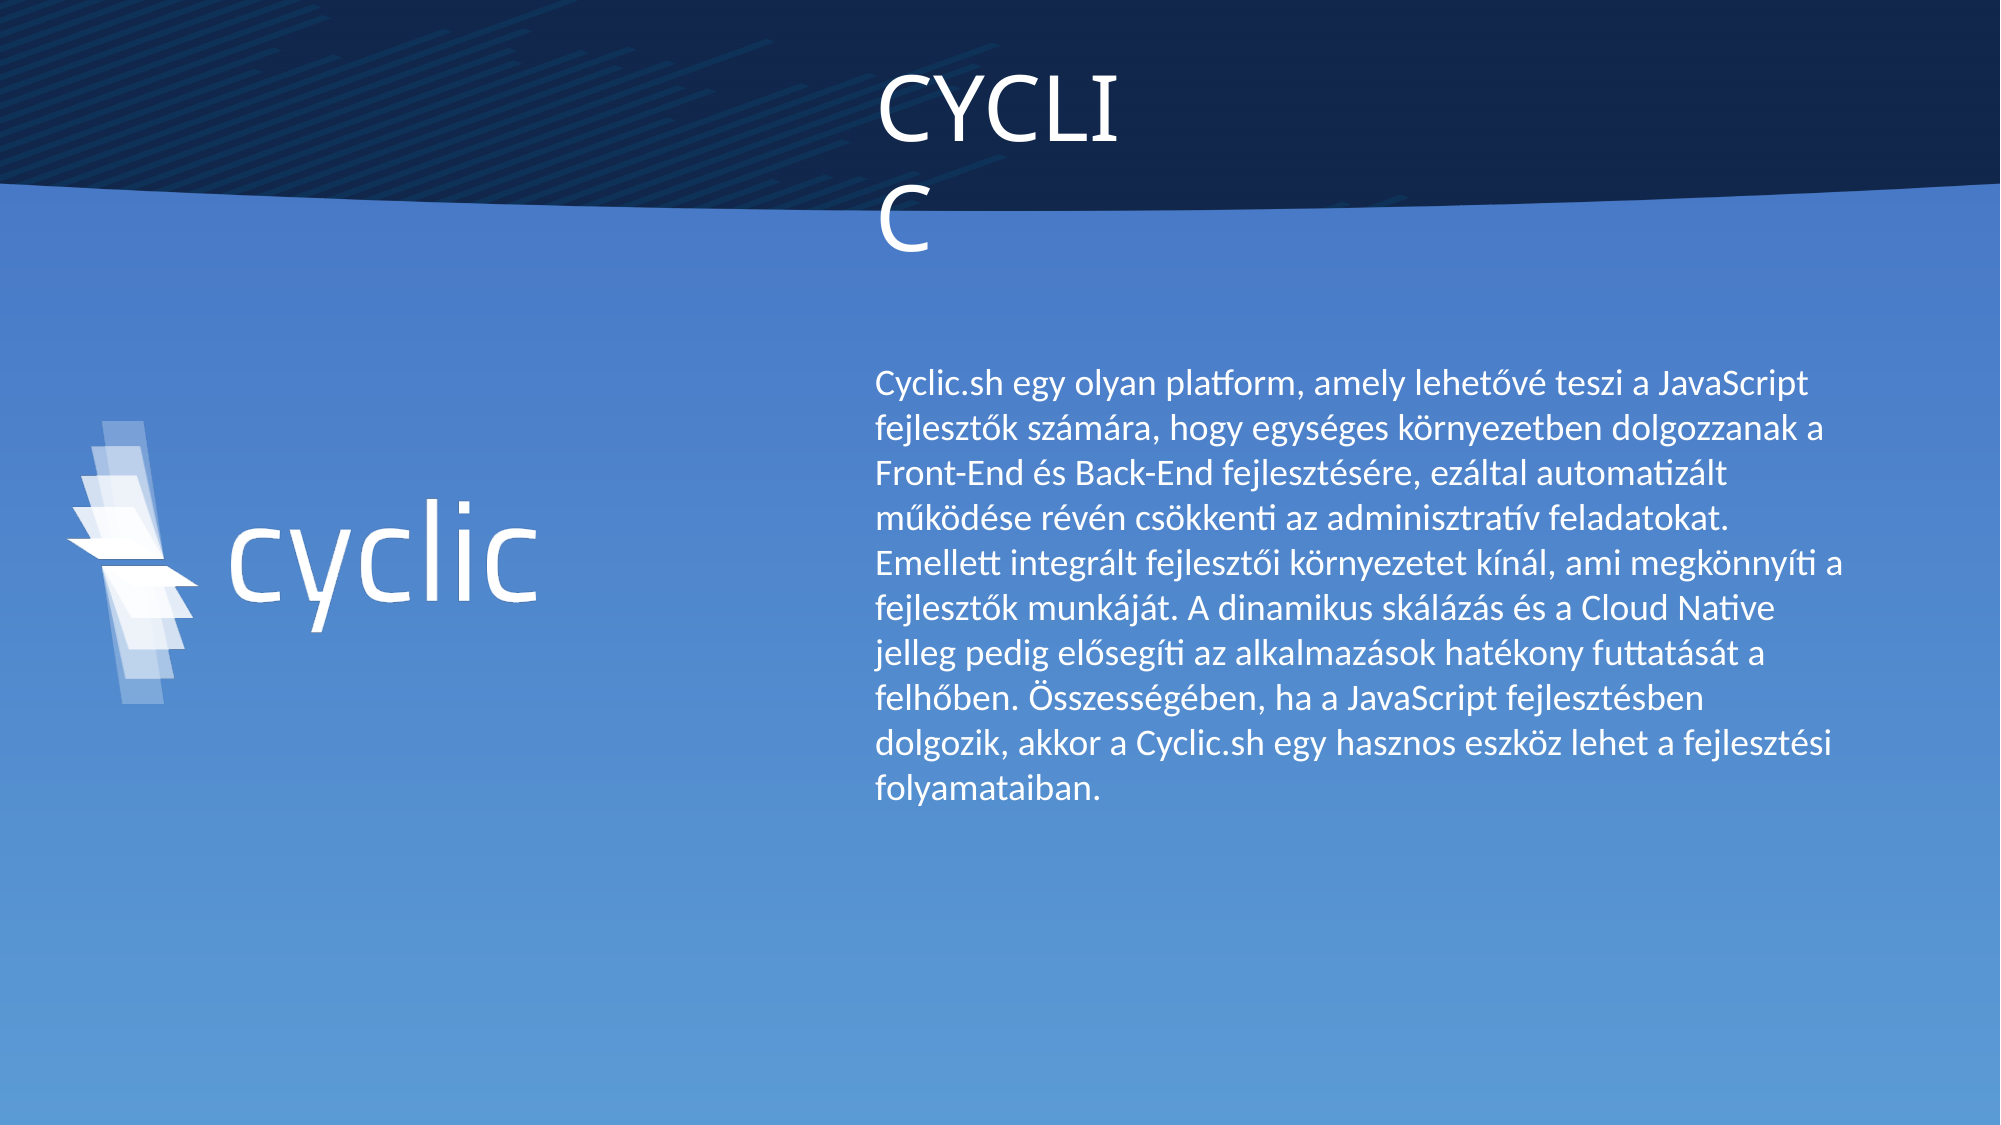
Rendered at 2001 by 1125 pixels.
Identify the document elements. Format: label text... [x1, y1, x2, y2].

text_box Cyclic [860, 211, 1140, 277]
picture [66, 421, 536, 704]
text_box Cyclic.sh egy olyan platform, amely lehetővé teszi a JavaScript fejlesztők számára, hogy egységes környezetben dolgozzanak a Front-End és Back-End fejlesztésére, ezáltal automatizált működése révén csökkenti az adminisztratív feladatokat. Emellett integrált fejlesztői környezetet kínál, ami megkönnyíti a fejlesztők munkáját. A dinamikus skálázás és a Cloud Native jelleg pedig elősegíti az alkalmazások hatékony futtatását a felhőben. Összességében, ha a JavaScript fejlesztésben dolgozik, akkor a Cyclic.sh egy hasznos eszköz lehet a fejlesztési folyamataiban. [860, 350, 1861, 816]
picture [0, 0, 2000, 211]
